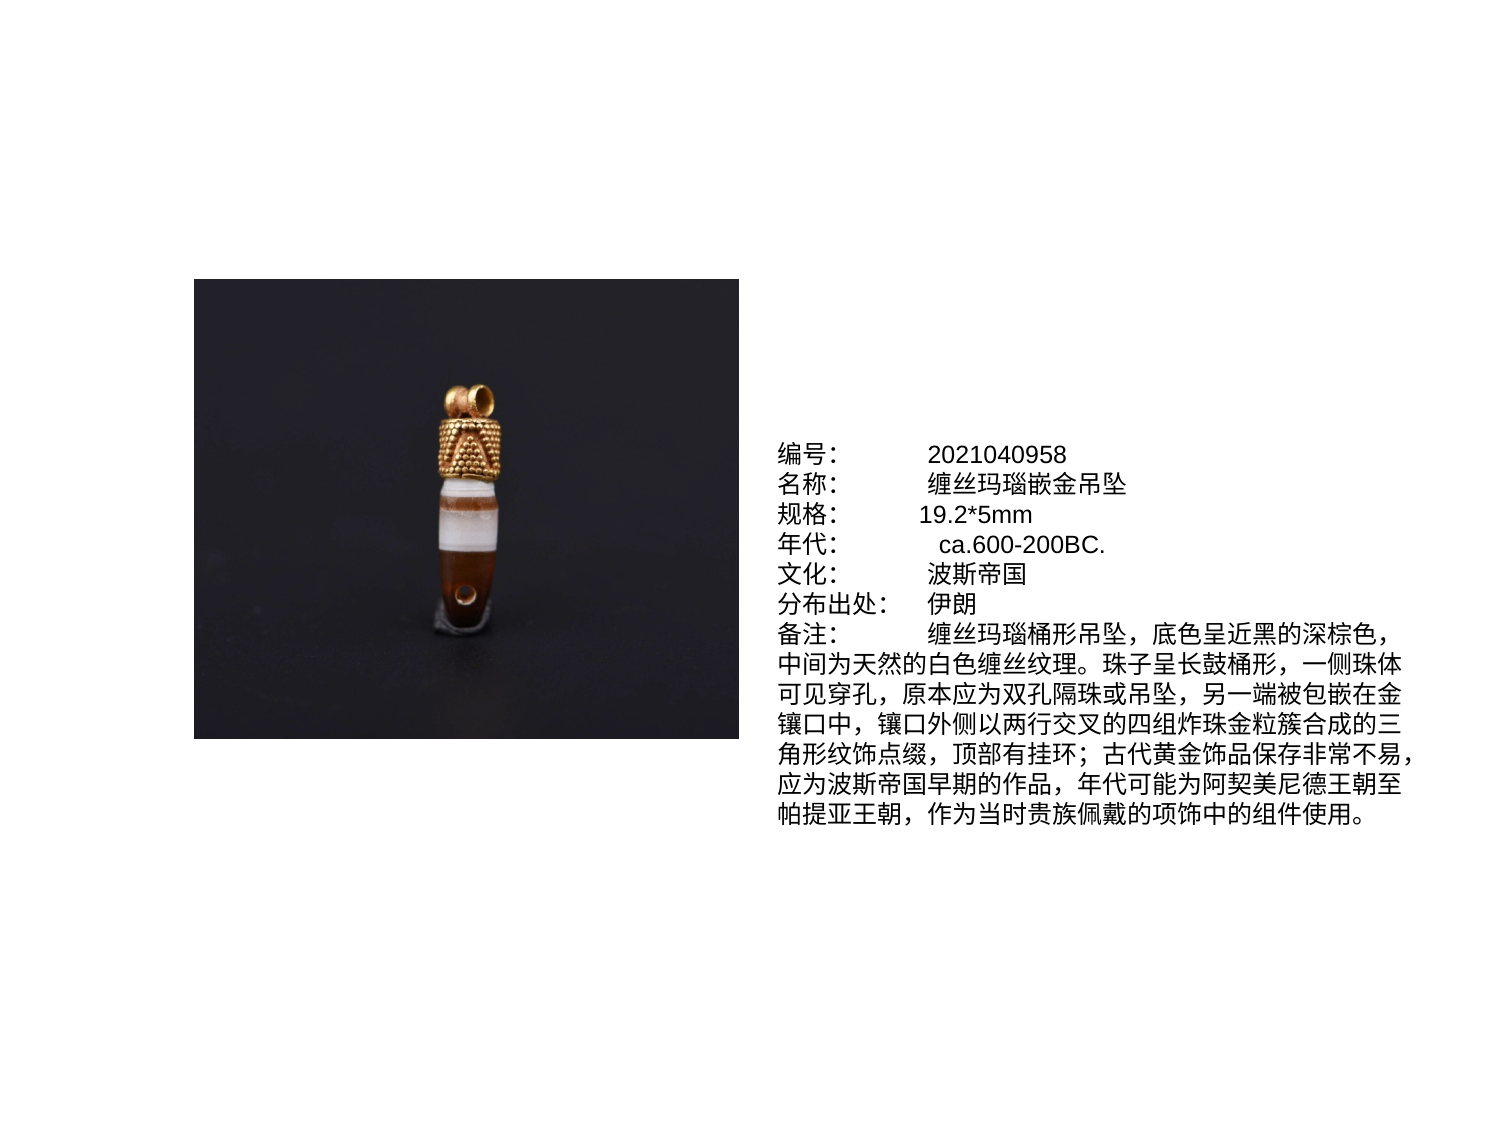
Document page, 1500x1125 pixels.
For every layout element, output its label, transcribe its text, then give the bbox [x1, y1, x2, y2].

picture [194, 278, 739, 740]
list 编号： 2021040958 名称： 缠丝玛瑙嵌金吊坠 规格： 19.2*5mm 年代： ca.600-200BC. 文化： 波斯帝国 分布出处： 伊朗 备注： 缠丝玛瑙桶形吊坠，底色呈近黑的深棕色，中间为天然的白色缠丝纹理。珠子呈长鼓桶形，一侧珠体可见穿孔，原本应为双孔隔珠或吊坠，另一端被包嵌在金镶口中，镶口外侧以两行交叉的四组炸珠金粒簇合成的三角形纹饰点缀，顶部有挂环；古代黄金饰品保存非常不易，应为波斯帝国早期的作品，年代可能为阿契美尼德王朝至帕提亚王朝，作为当时贵族佩戴的项饰中的组件使用。 [762, 262, 1426, 1006]
